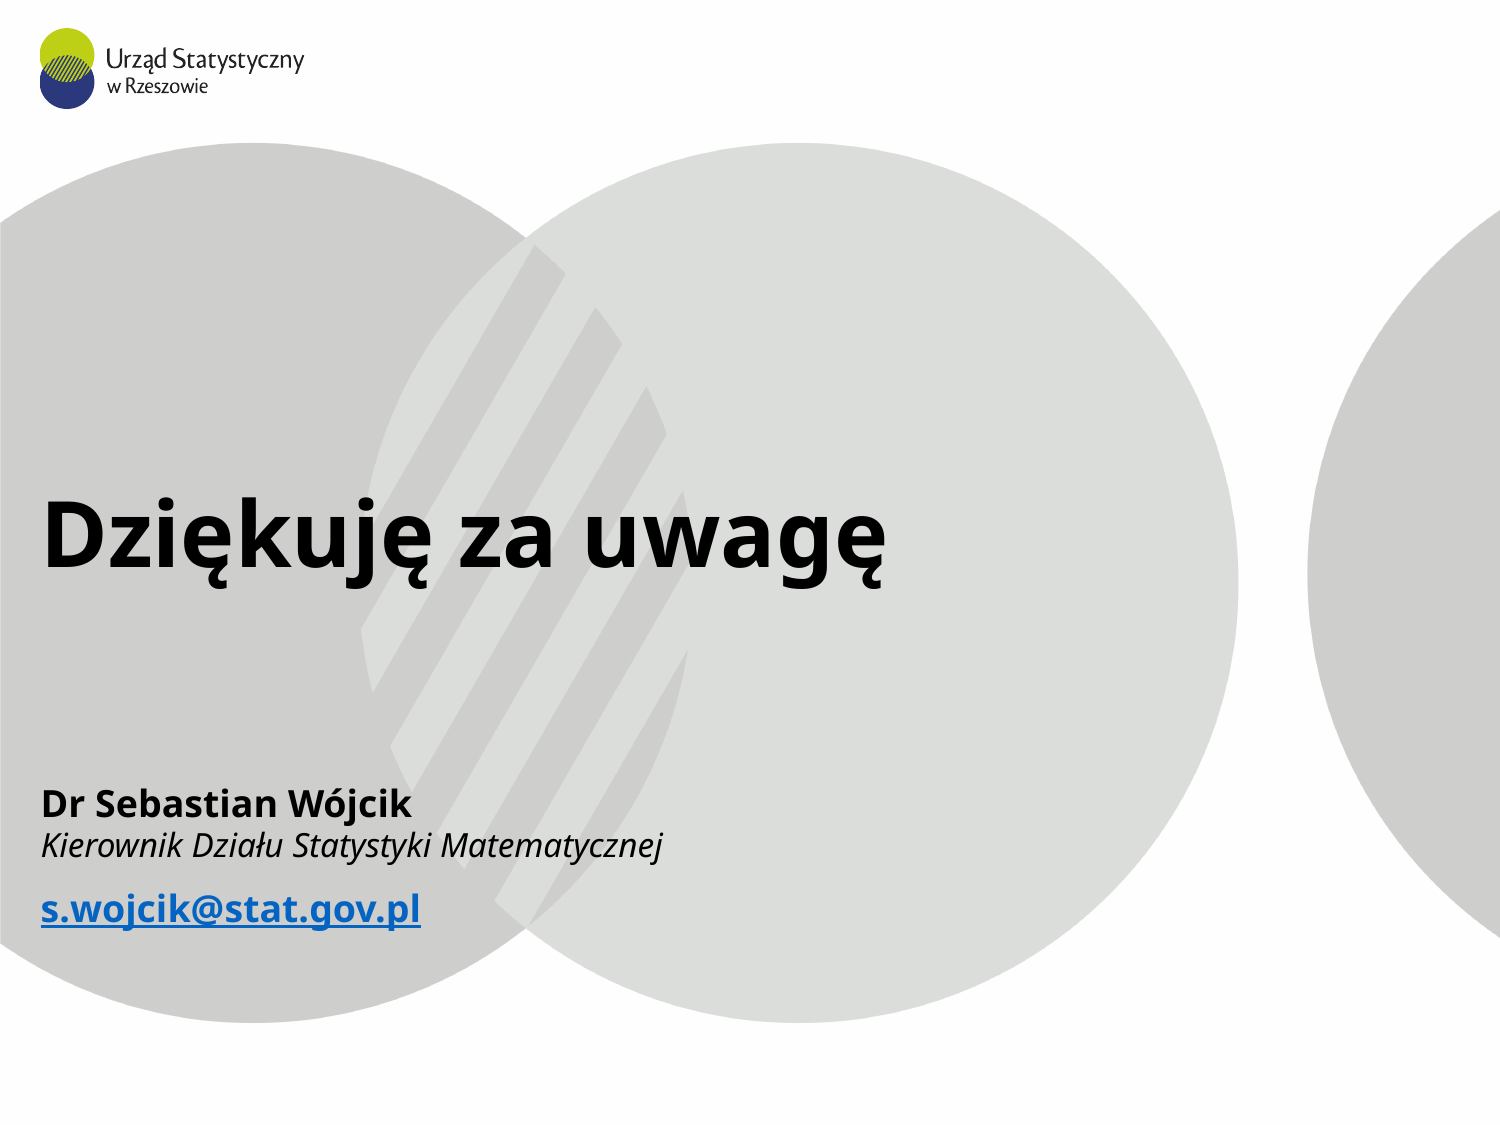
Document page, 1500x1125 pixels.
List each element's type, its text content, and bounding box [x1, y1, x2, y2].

picture [0, 0, 1500, 1125]
text_box Dr Sebastian Wójcik Kierownik Działu Statystyki Matematycznej s.wojcik@stat.gov.pl [25, 772, 1151, 985]
text_box Dziękuję za uwagę [25, 408, 1486, 593]
